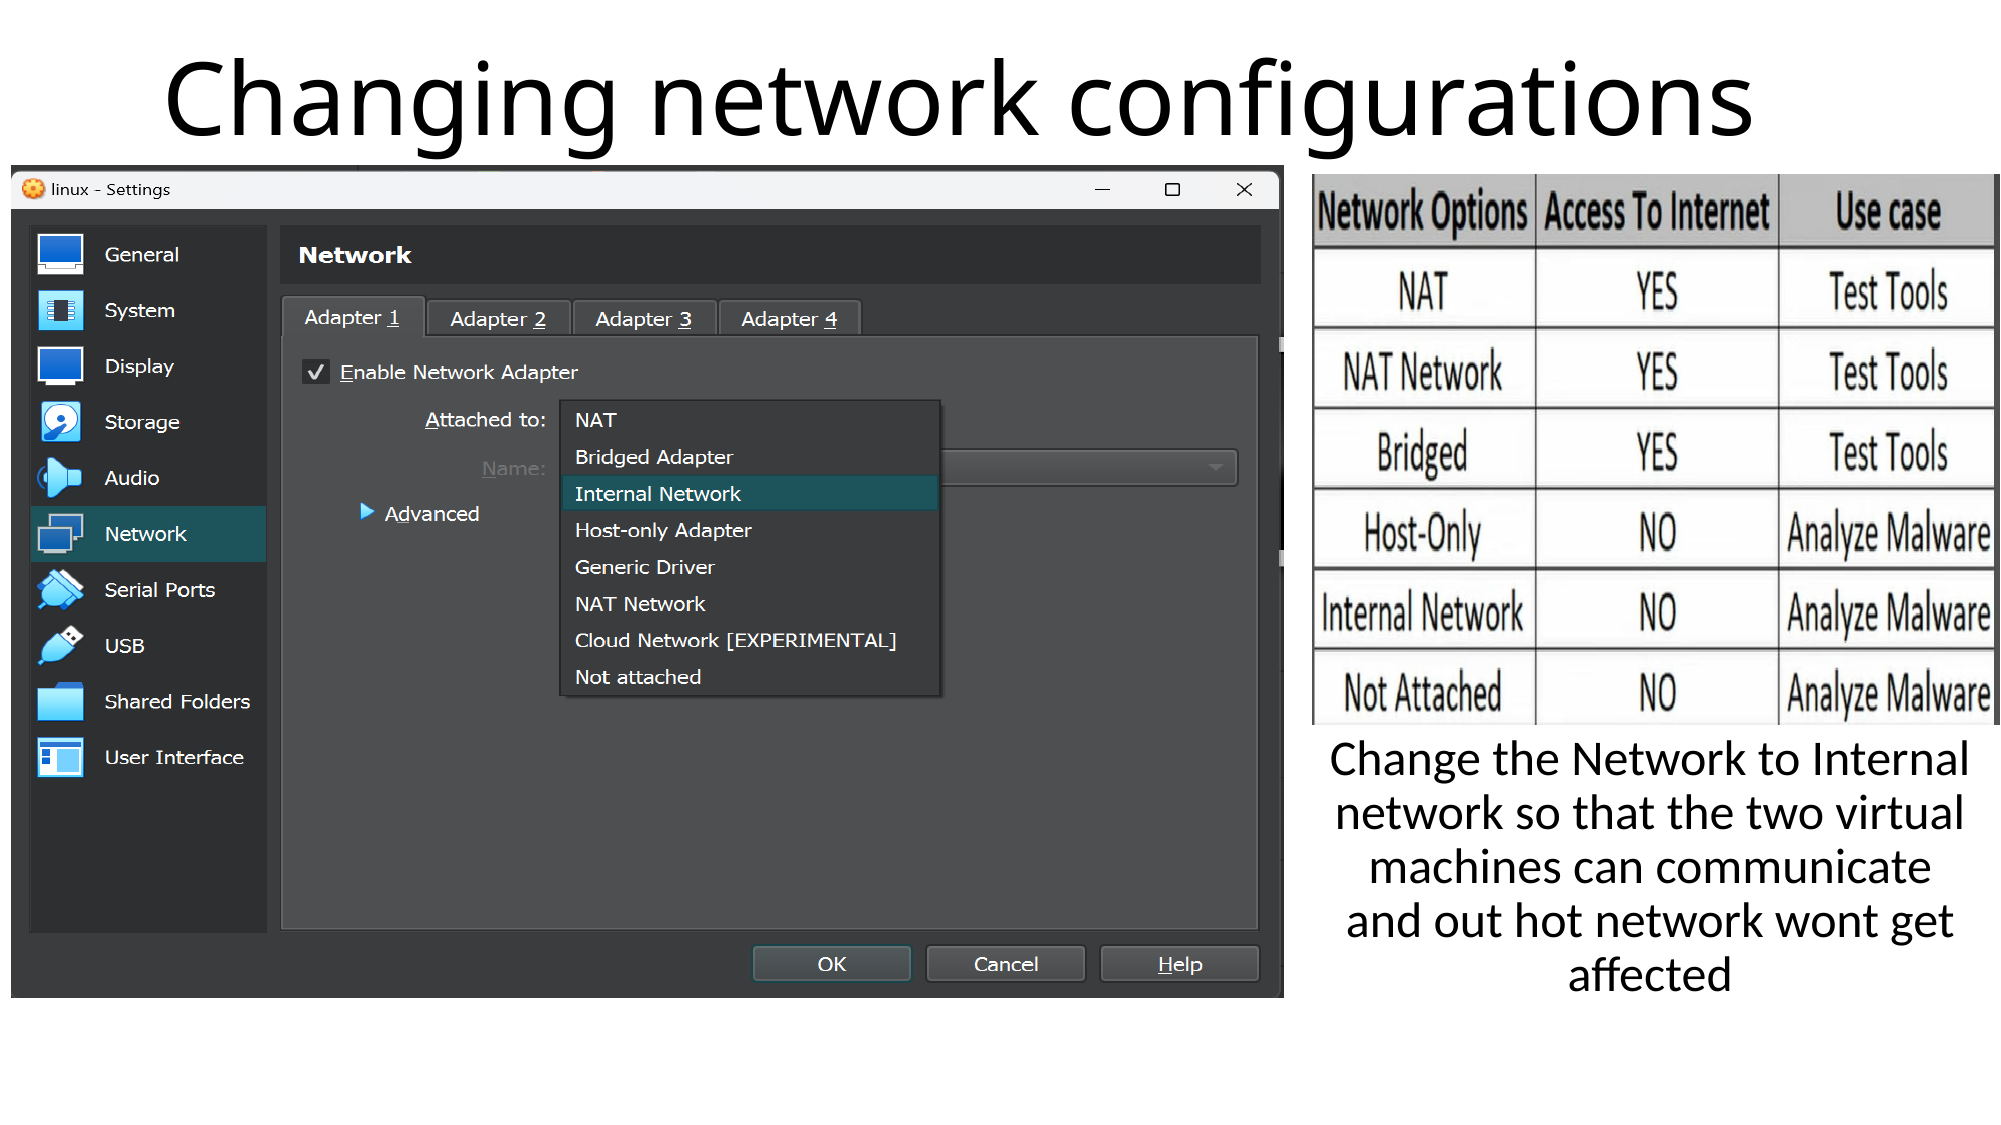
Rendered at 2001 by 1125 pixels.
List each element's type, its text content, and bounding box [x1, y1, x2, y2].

picture [1312, 174, 2000, 725]
subtitle Change the Network to Internal network so that the two virtual machines can communicate and out hot network wont get affected [1312, 725, 1988, 1125]
title Changing network configurations [40, 38, 1878, 166]
picture [11, 165, 1284, 998]
